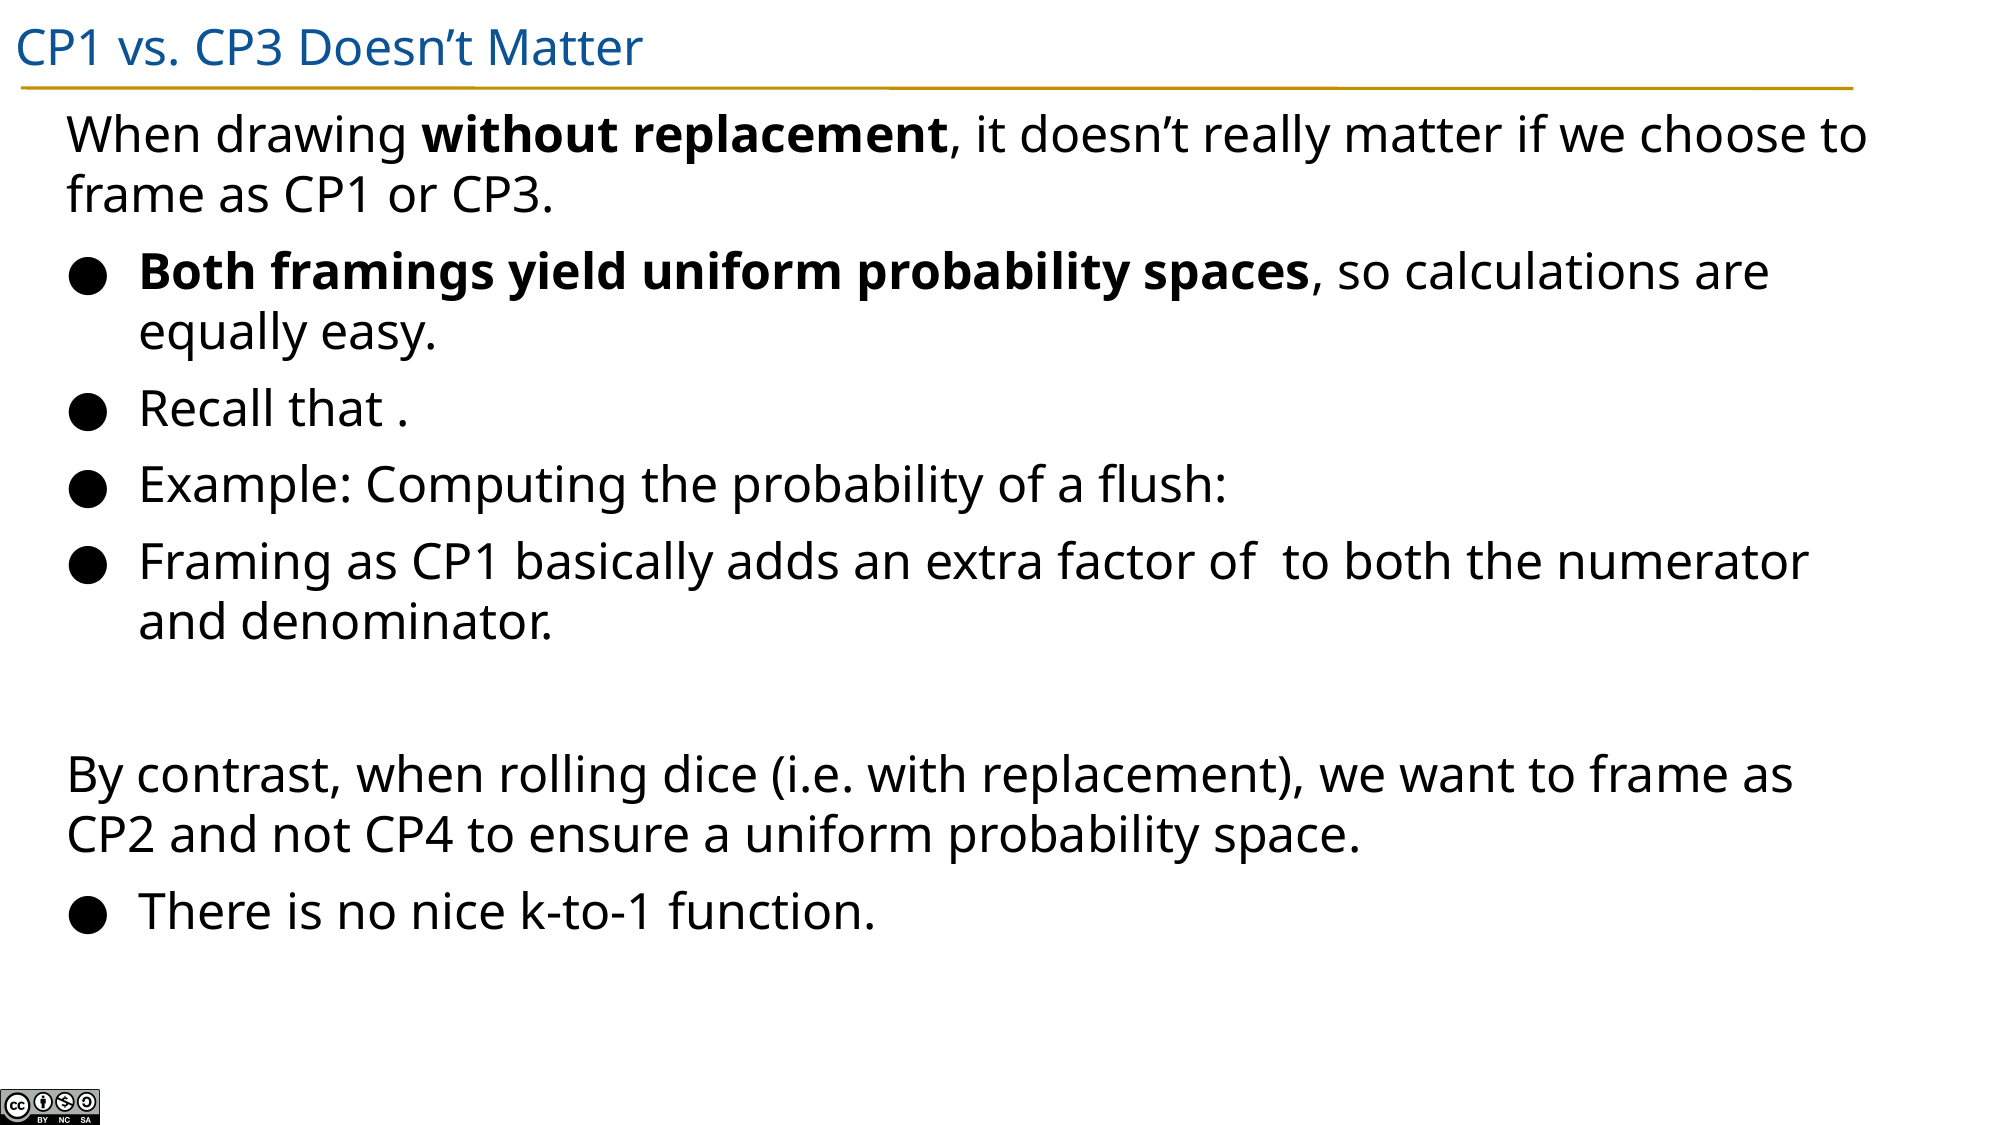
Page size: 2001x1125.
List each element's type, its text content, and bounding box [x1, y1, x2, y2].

picture [0, 1089, 100, 1125]
title CP1 vs. CP3 Doesn’t Matter [0, 0, 1864, 87]
